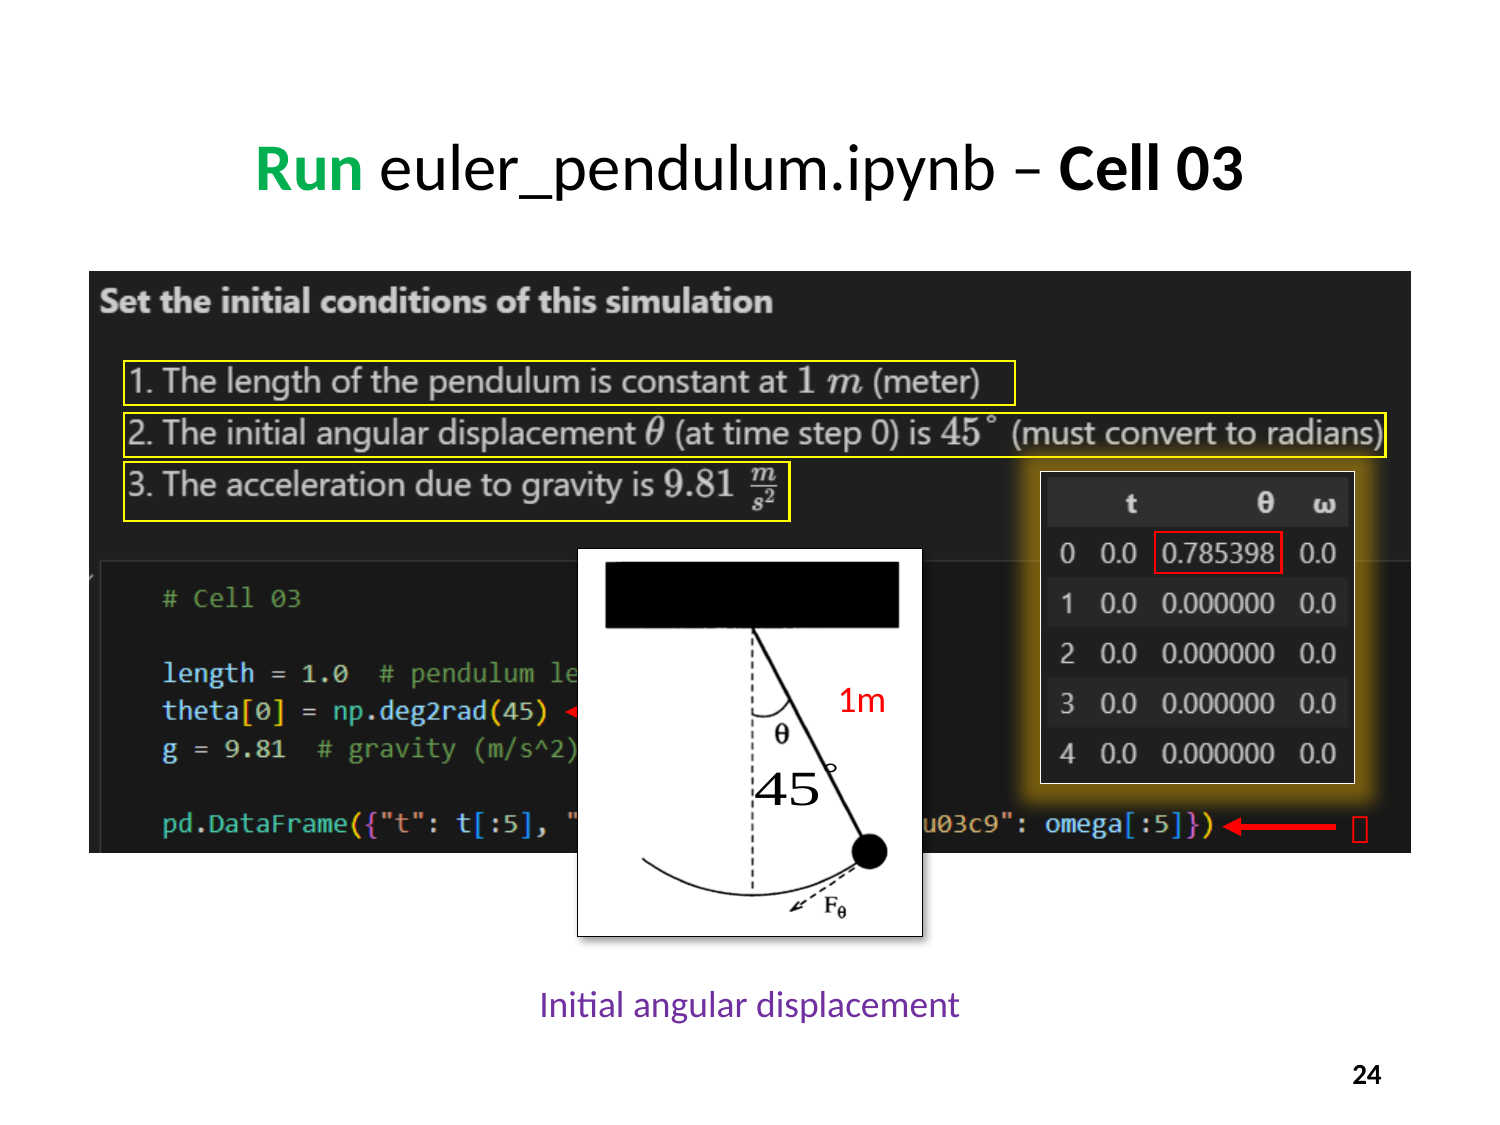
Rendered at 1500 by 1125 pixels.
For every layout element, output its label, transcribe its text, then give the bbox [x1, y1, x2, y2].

slide_number 24 [1059, 1042, 1397, 1103]
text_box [523, 548, 977, 1080]
picture [89, 271, 1411, 854]
title Run euler_pendulum.ipynb – Cell 03 [103, 59, 1397, 271]
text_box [1222, 798, 1397, 859]
